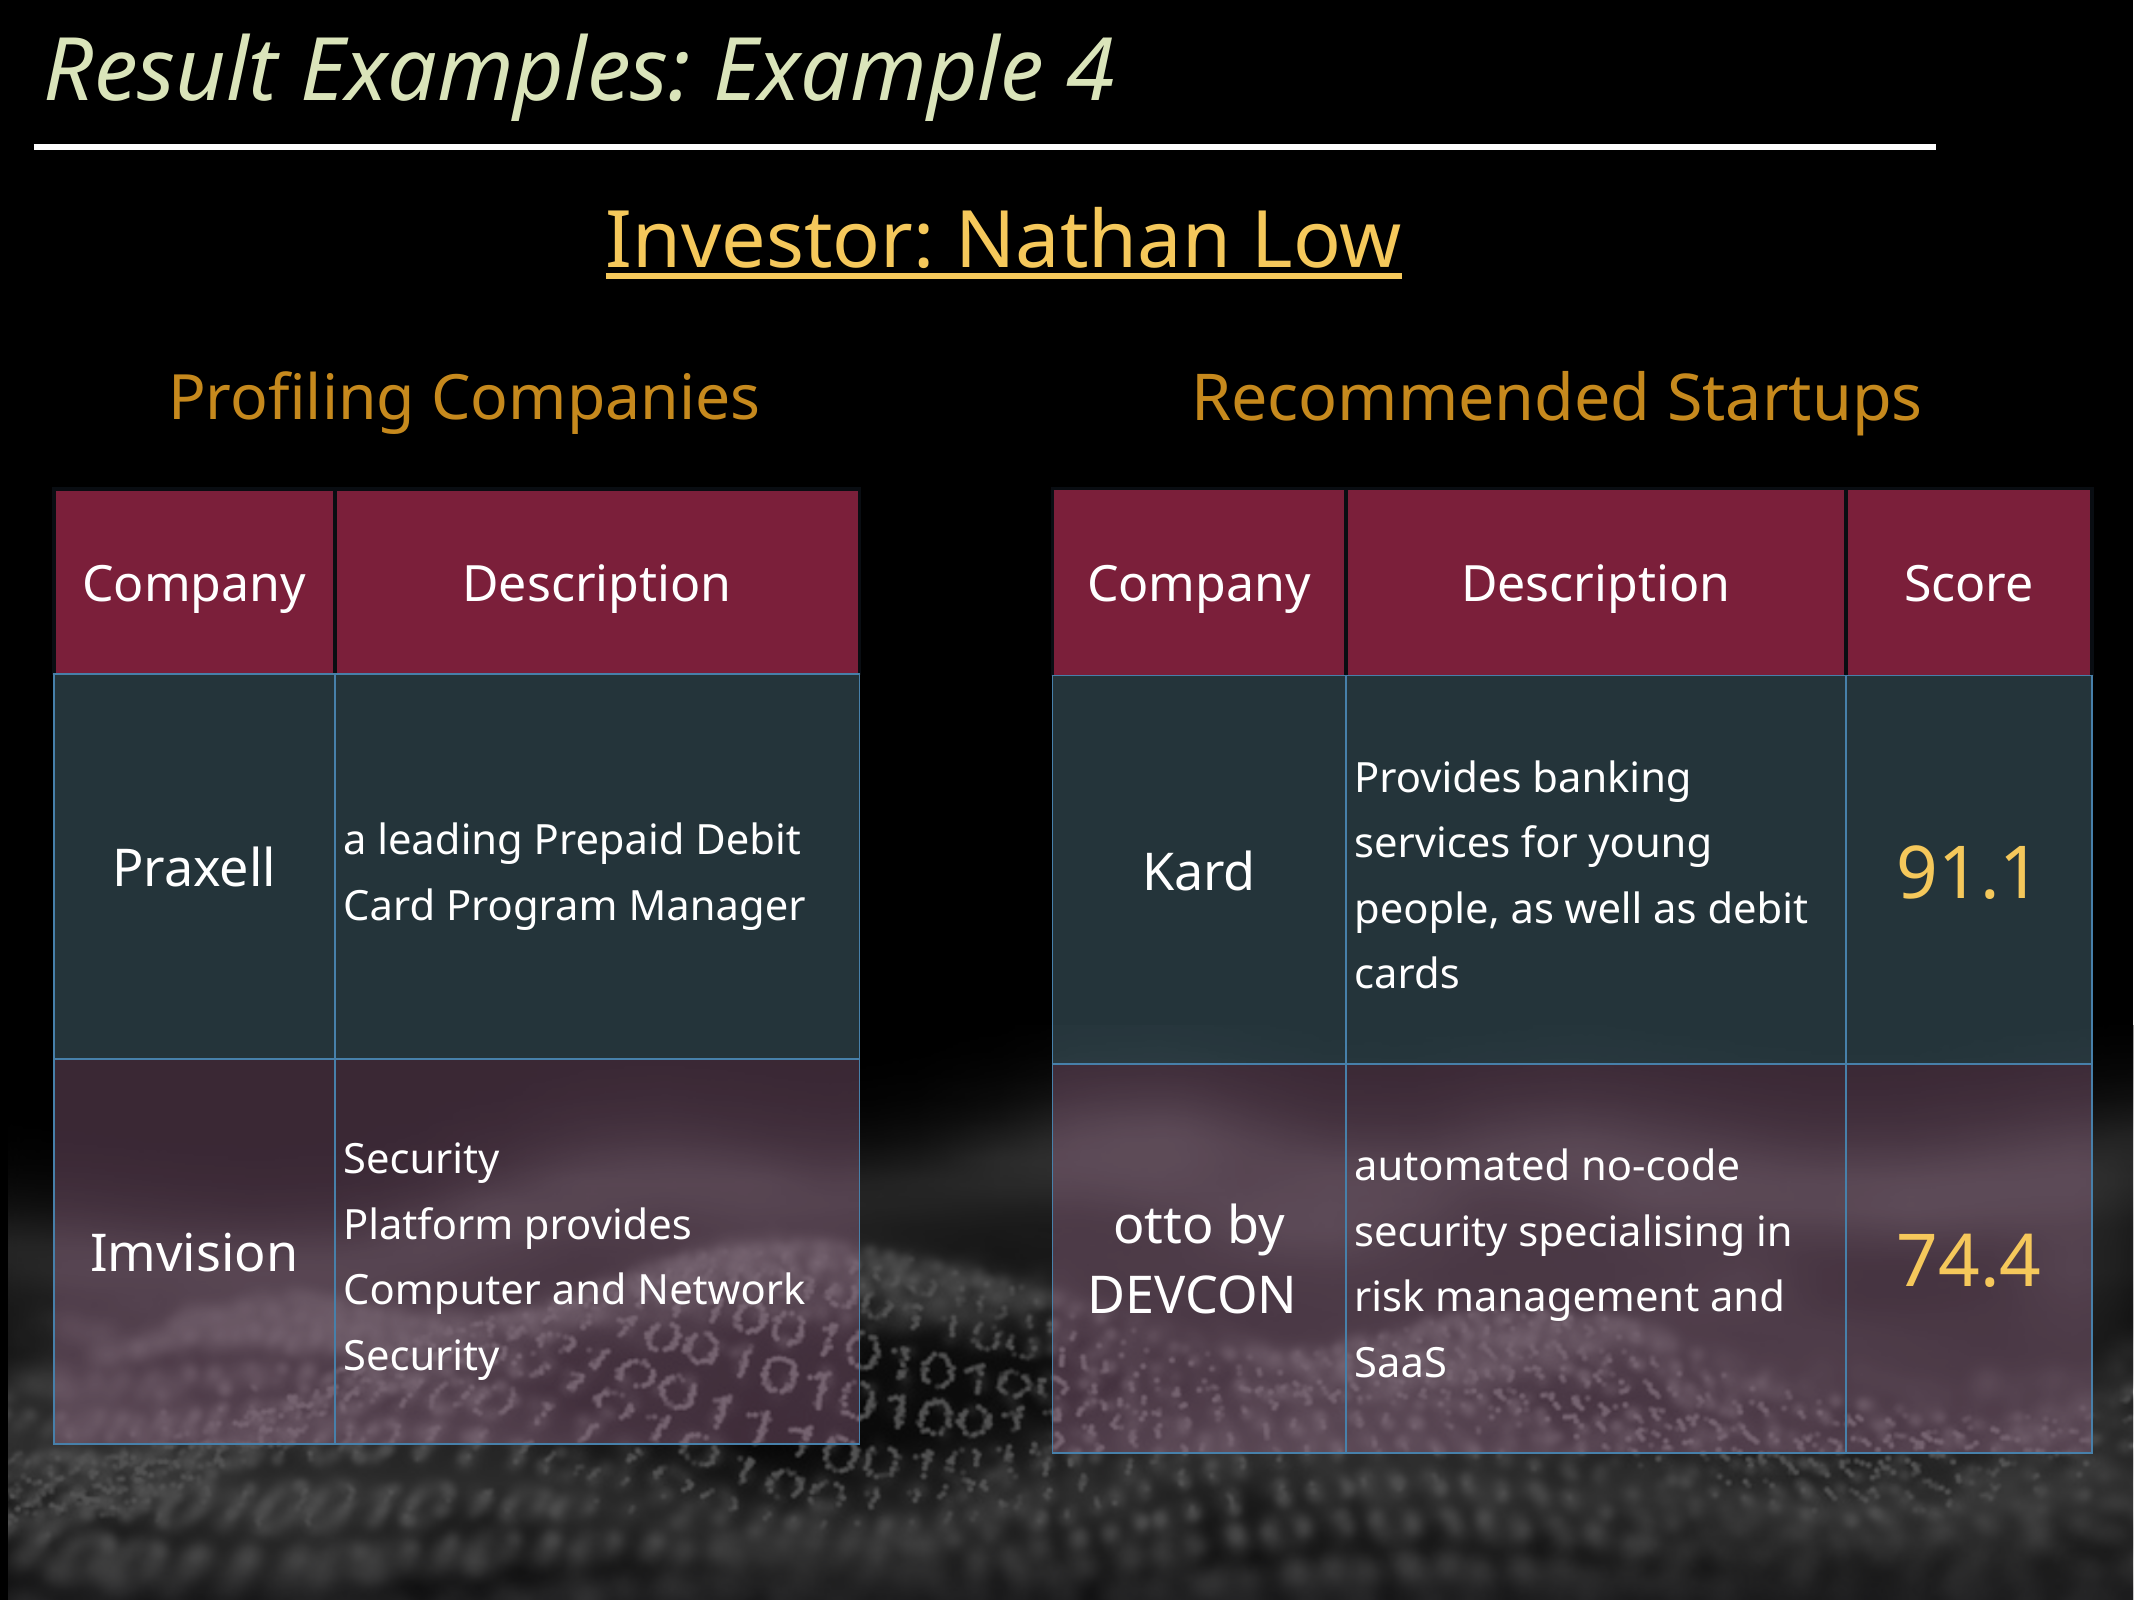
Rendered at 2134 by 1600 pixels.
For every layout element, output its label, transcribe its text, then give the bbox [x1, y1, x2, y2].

table_header Description [337, 491, 858, 673]
table_header Company [1054, 490, 1344, 675]
text_box Result Examples: Example 4 [35, 4, 2048, 127]
picture [8, 1025, 2134, 1600]
table_header Company [56, 491, 333, 673]
text_box Investor: Nathan Low [597, 179, 1411, 292]
table_cell Kard [1053, 676, 1345, 1025]
table_cell 91.1 [1847, 676, 2091, 1025]
table_header Score [1848, 490, 2090, 675]
text_box Recommended Startups [1183, 347, 1932, 442]
table_cell Praxell [55, 675, 334, 1025]
table_cell Provides banking services for young people, as well as debit cards [1347, 676, 1845, 1025]
table_header Description [1348, 490, 1844, 675]
table_cell a leading Prepaid Debit Card Program Manager [336, 675, 859, 1025]
text_box Profiling Companies [160, 348, 771, 441]
